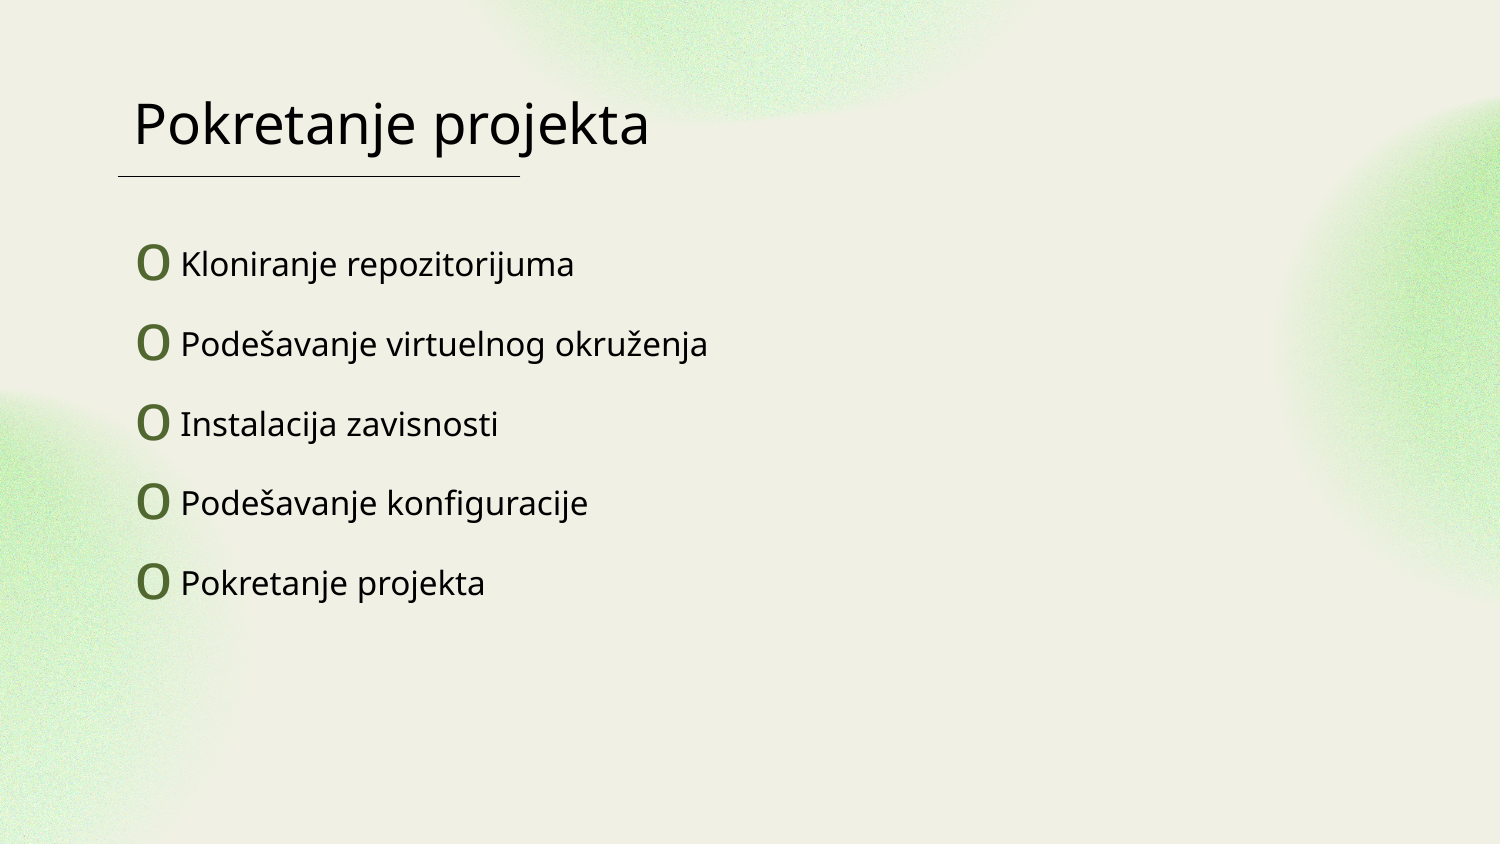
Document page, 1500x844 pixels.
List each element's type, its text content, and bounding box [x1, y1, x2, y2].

title Pokretanje projekta [118, 72, 1382, 167]
subtitle Kloniranje repozitorijuma Podešavanje virtuelnog okruženja Instalacija zavisnosti Podešavanje konfiguracije Pokretanje projekta [118, 228, 1340, 800]
